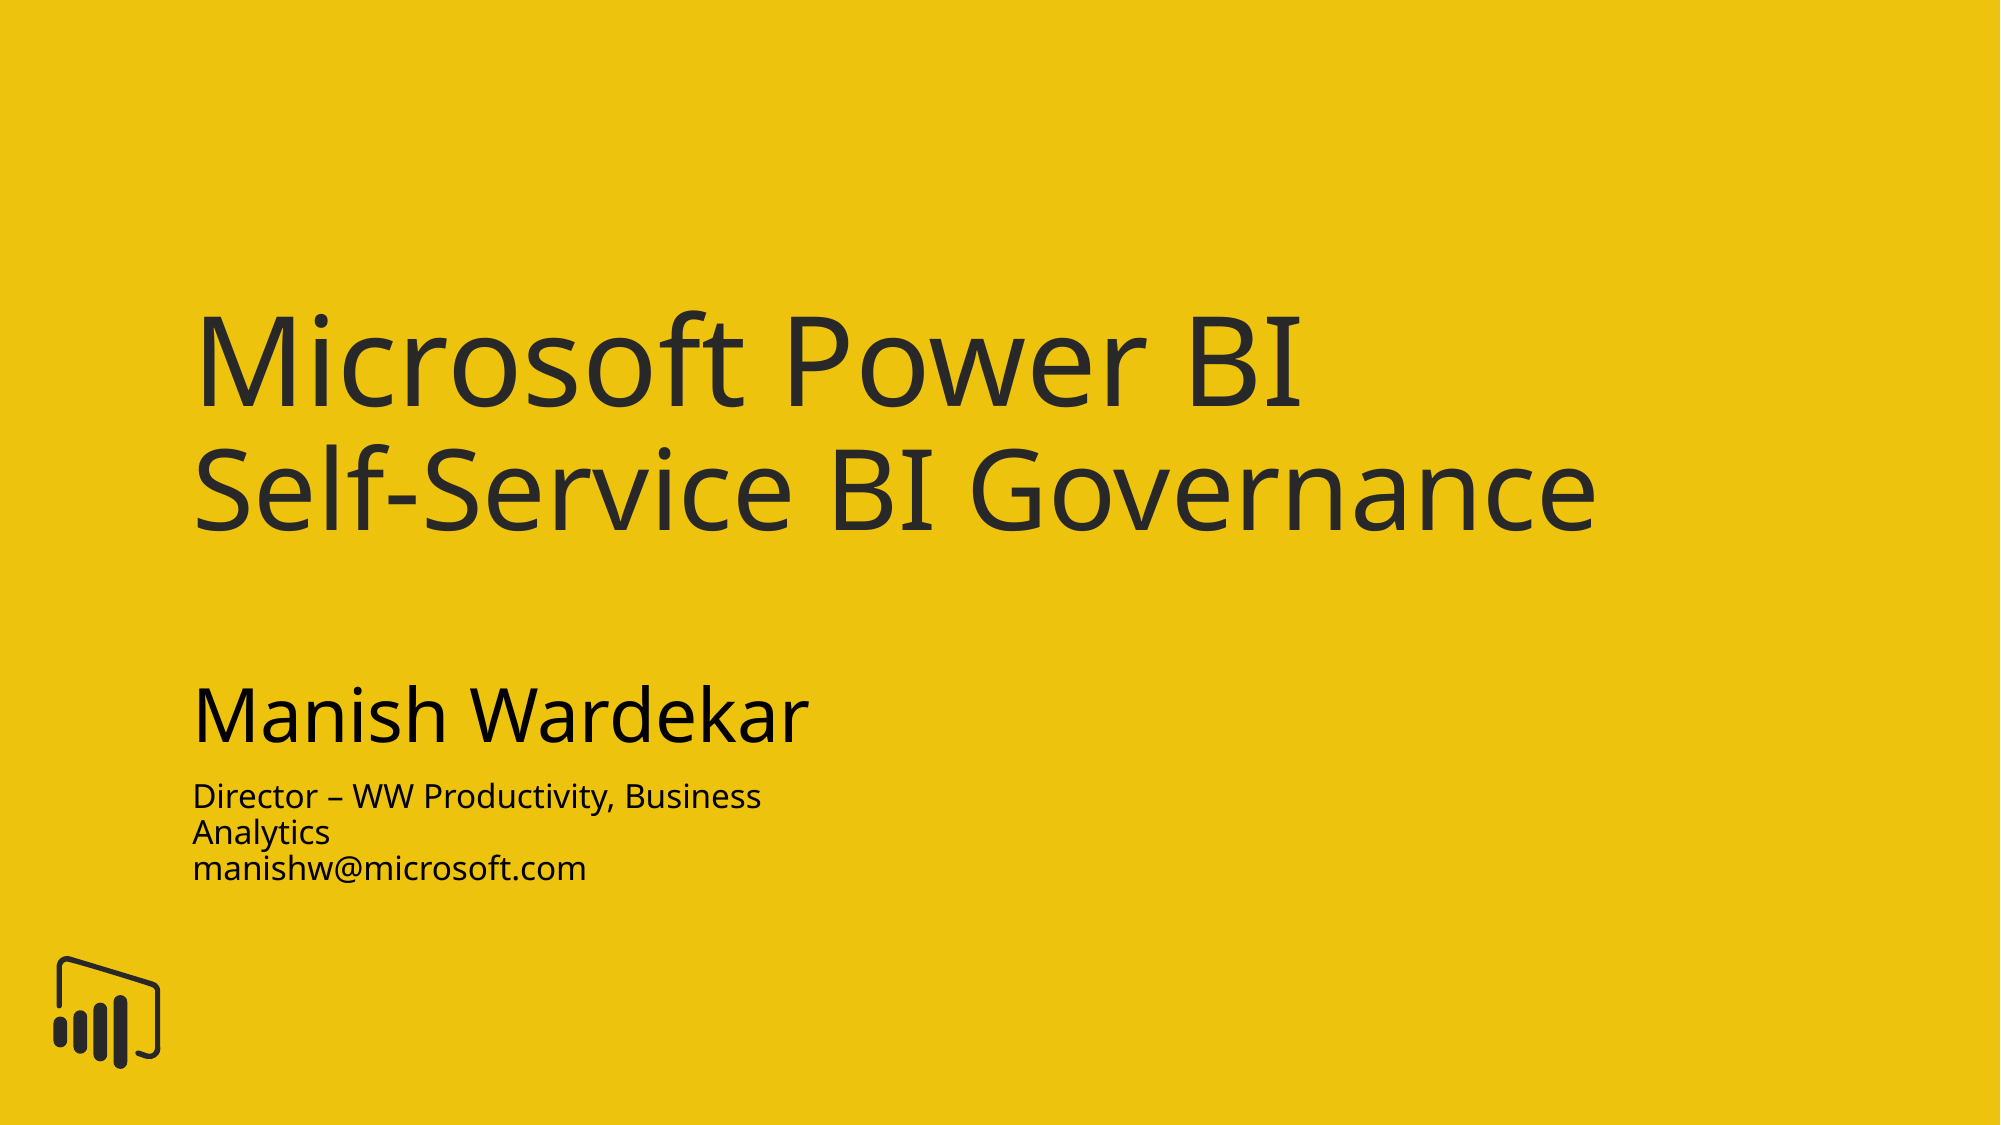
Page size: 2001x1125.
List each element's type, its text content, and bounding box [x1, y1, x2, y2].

title Microsoft Power BI Self-Service BI Governance [177, 171, 1678, 563]
text_box [52, 1015, 68, 1049]
text_box [56, 955, 161, 1060]
text_box [92, 1002, 108, 1062]
text_box [112, 994, 128, 1070]
subtitle Manish Wardekar Director – WW Productivity, Business Analytics manishw@microsoft.com [177, 670, 906, 1026]
